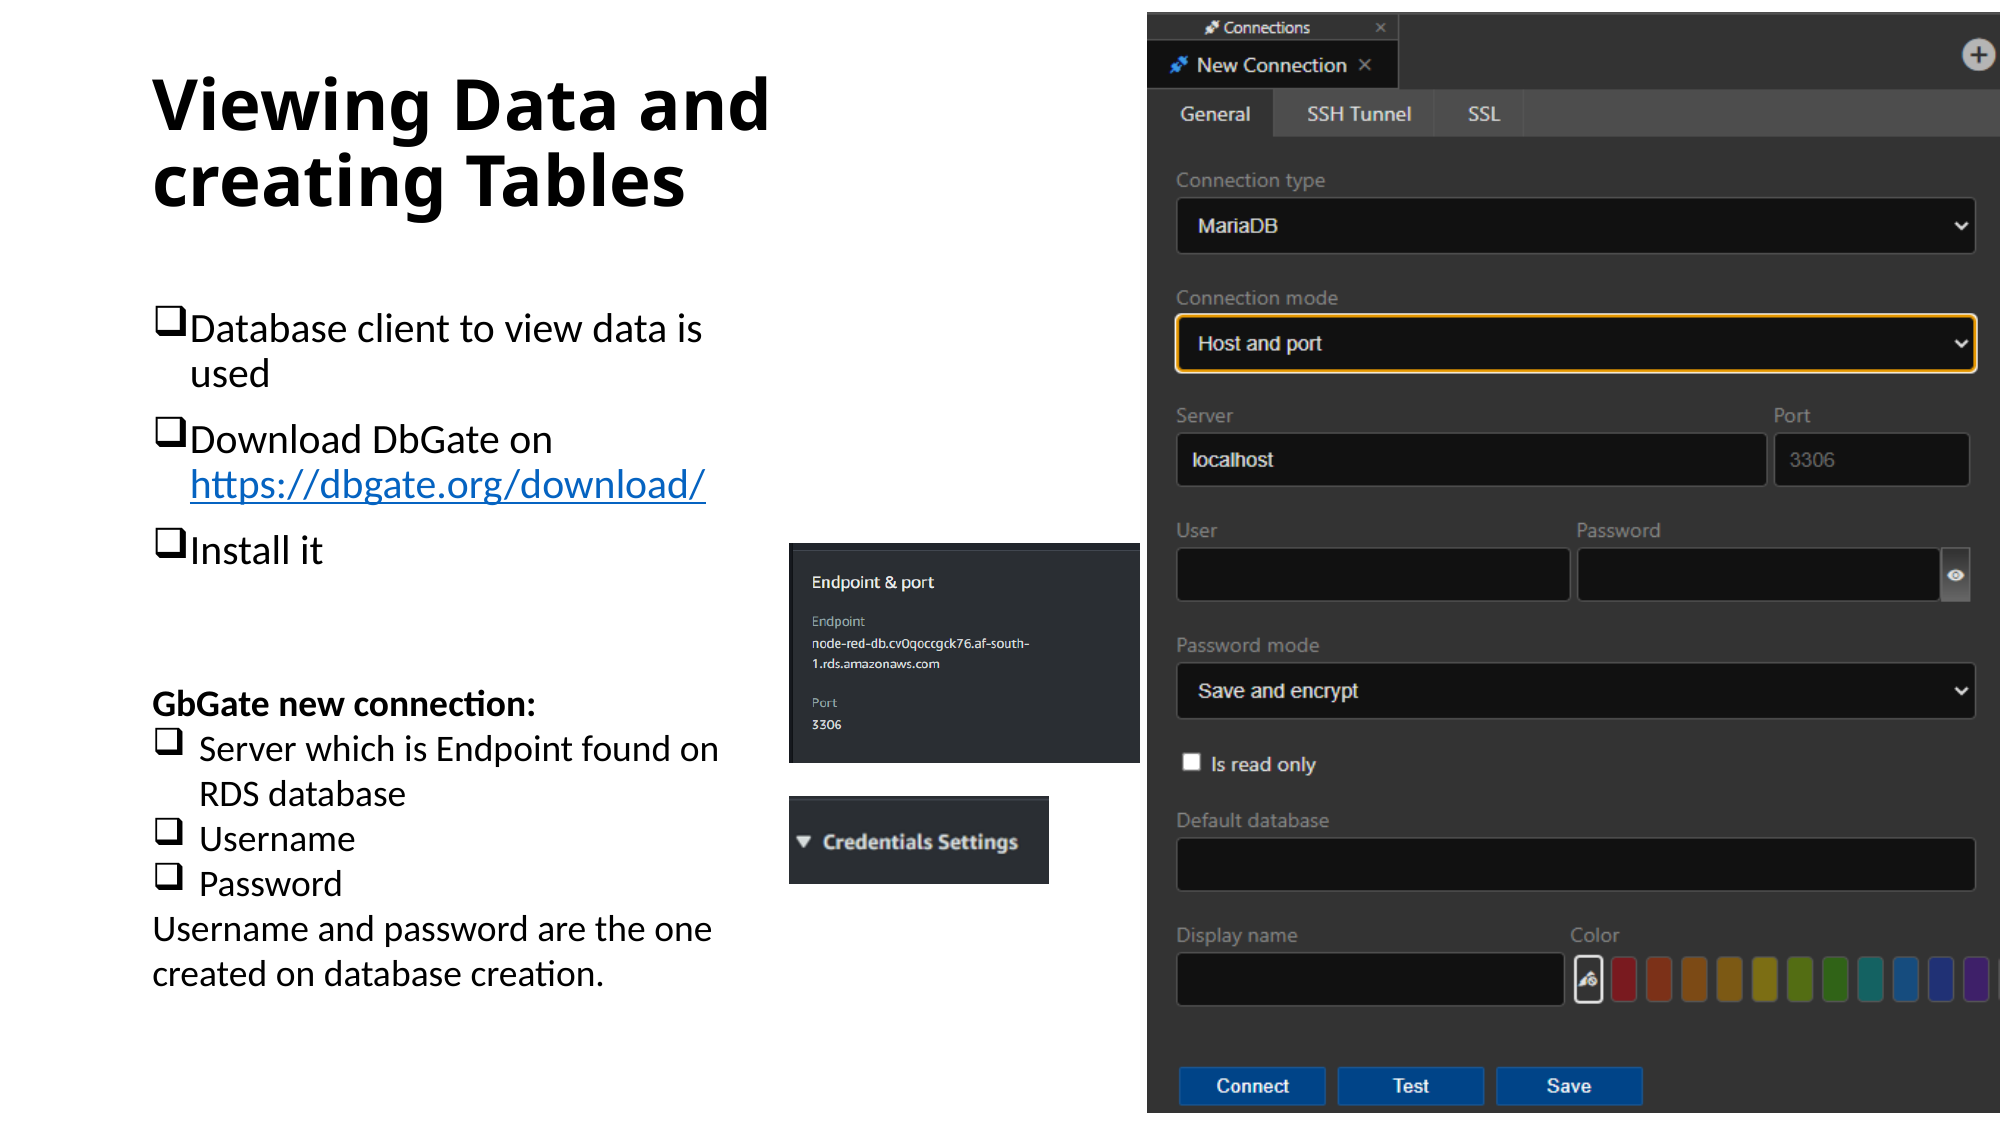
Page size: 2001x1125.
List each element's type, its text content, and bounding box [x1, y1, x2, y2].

picture [789, 796, 1049, 884]
list Database client to view data is used Download DbGate on https://dbgate.org/download/ Install it [137, 299, 760, 654]
text_box GbGate new connection: Server which is Endpoint found on RDS database Username Password Username and password are the one created on database creation. [137, 671, 766, 1002]
picture [789, 543, 1140, 763]
title Viewing Data and creating Tables [137, 59, 914, 232]
picture [1147, 12, 2000, 1113]
